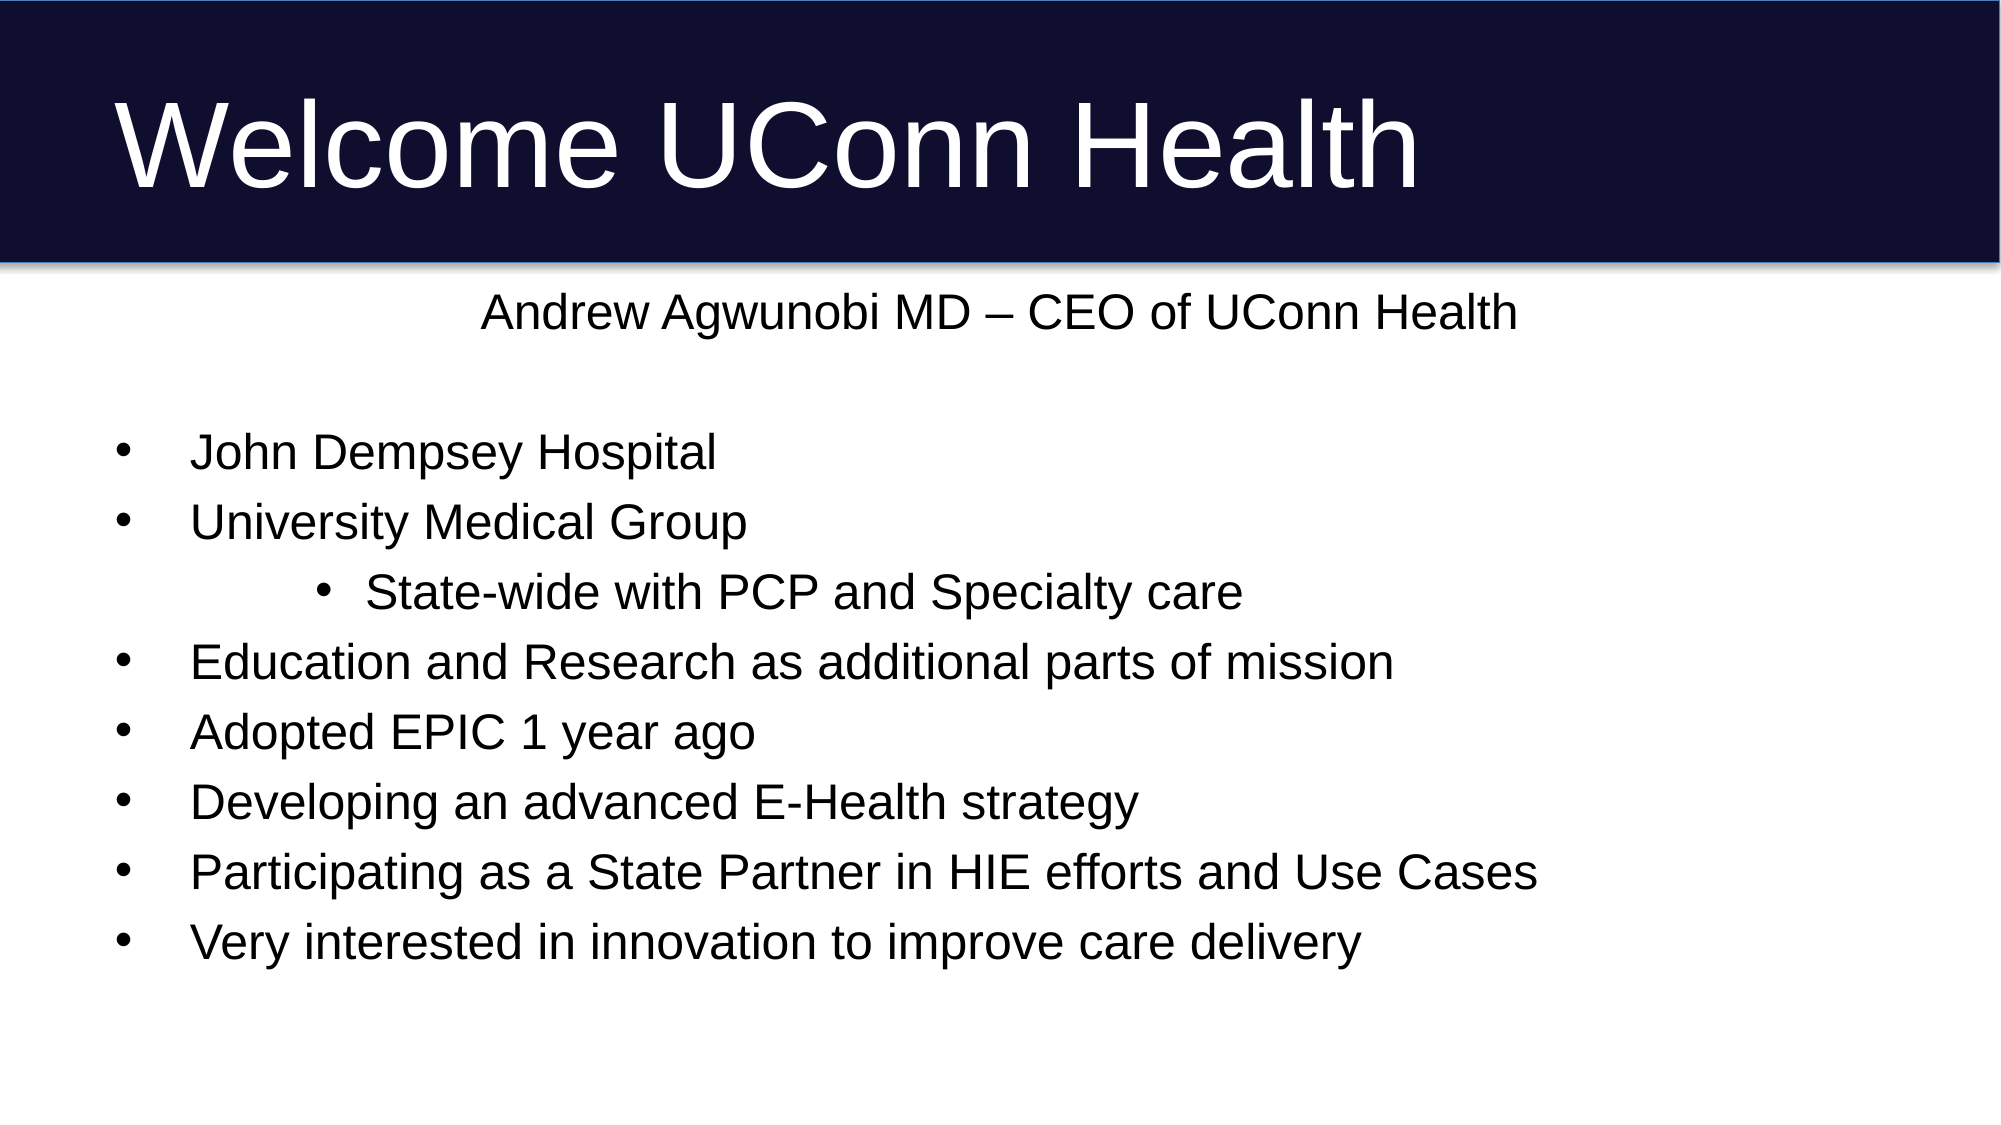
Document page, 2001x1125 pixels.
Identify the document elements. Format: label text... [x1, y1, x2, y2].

title Welcome UConn Health [99, 45, 1900, 233]
list Andrew Agwunobi MD – CEO of UConn Health John Dempsey Hospital University Medical Group State-wide with PCP and Specialty care Education and Research as additional parts of mission Adopted EPIC 1 year ago Developing an advanced E-Health strategy Participating as a State Partner in HIE efforts and Use Cases Very interested in innovation to improve care delivery [99, 272, 1900, 1015]
